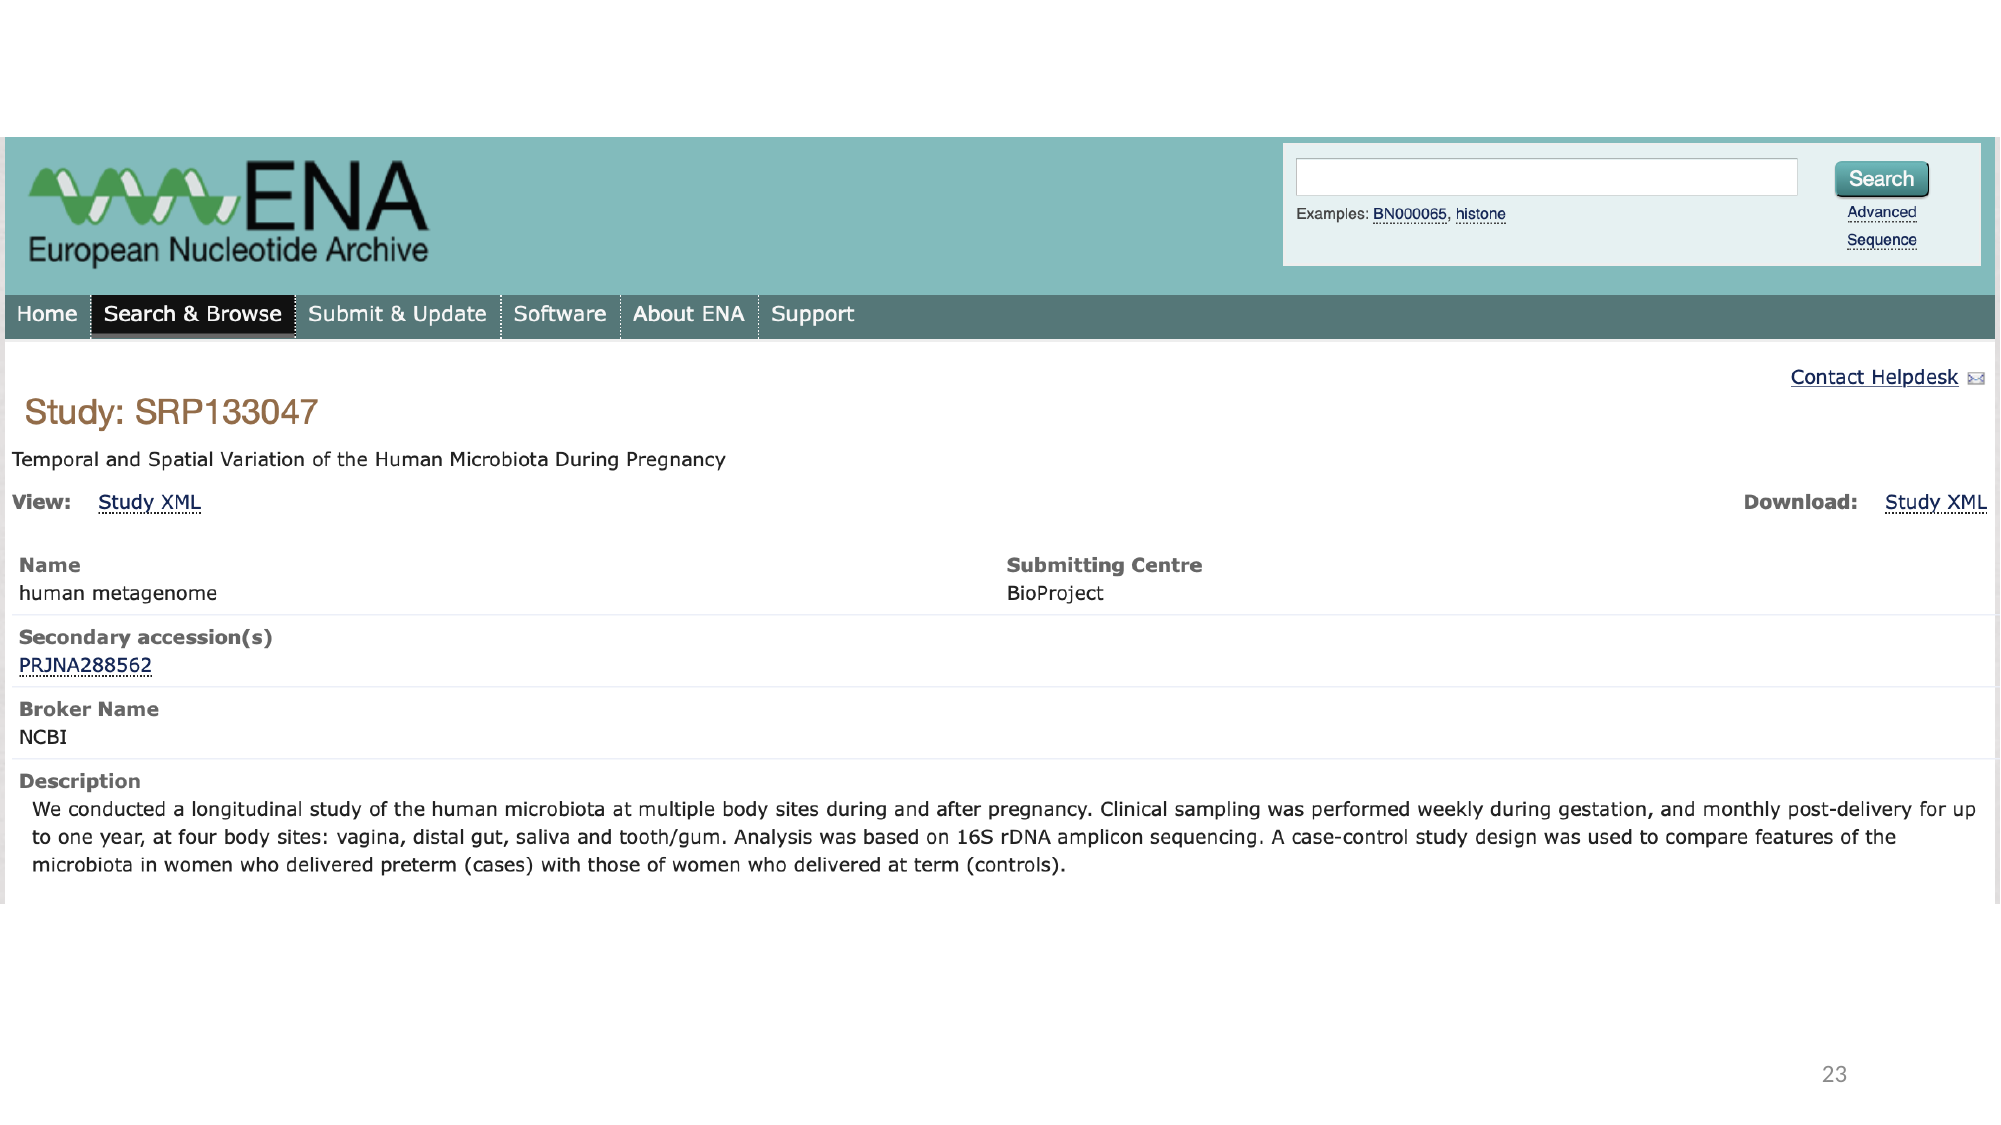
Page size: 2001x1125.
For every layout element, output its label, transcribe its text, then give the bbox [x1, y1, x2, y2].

picture [0, 137, 2000, 904]
slide_number 9 [1412, 1042, 1863, 1103]
